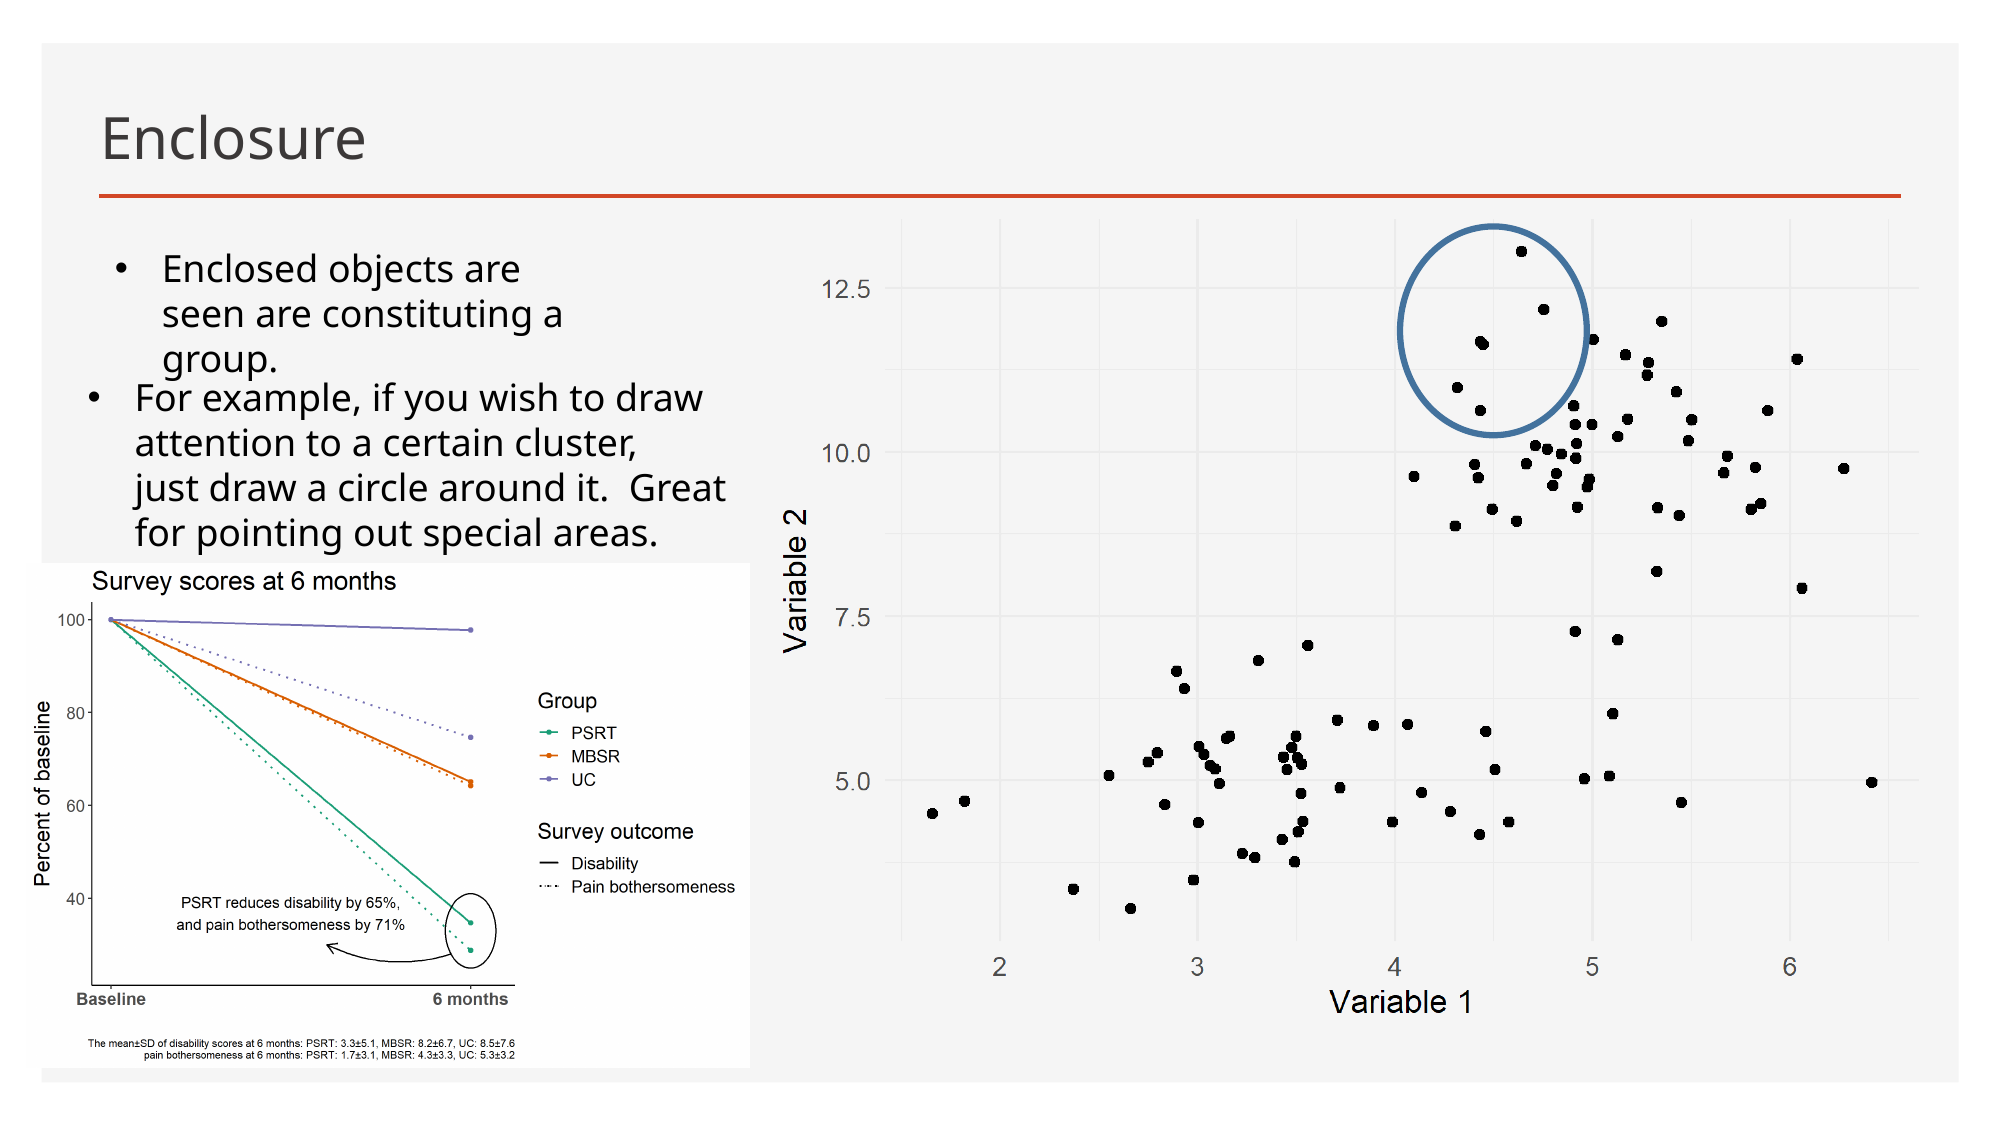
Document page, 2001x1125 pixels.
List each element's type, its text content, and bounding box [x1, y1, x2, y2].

text_box Enclosed objects are seen are constituting a group. [100, 238, 622, 366]
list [766, 203, 1935, 1034]
title Enclosure [85, 73, 1214, 179]
text_box For example, if you wish to draw attention to a certain cluster, just draw a circle around it. Great for pointing out special areas. [72, 366, 752, 562]
picture [26, 563, 750, 1068]
